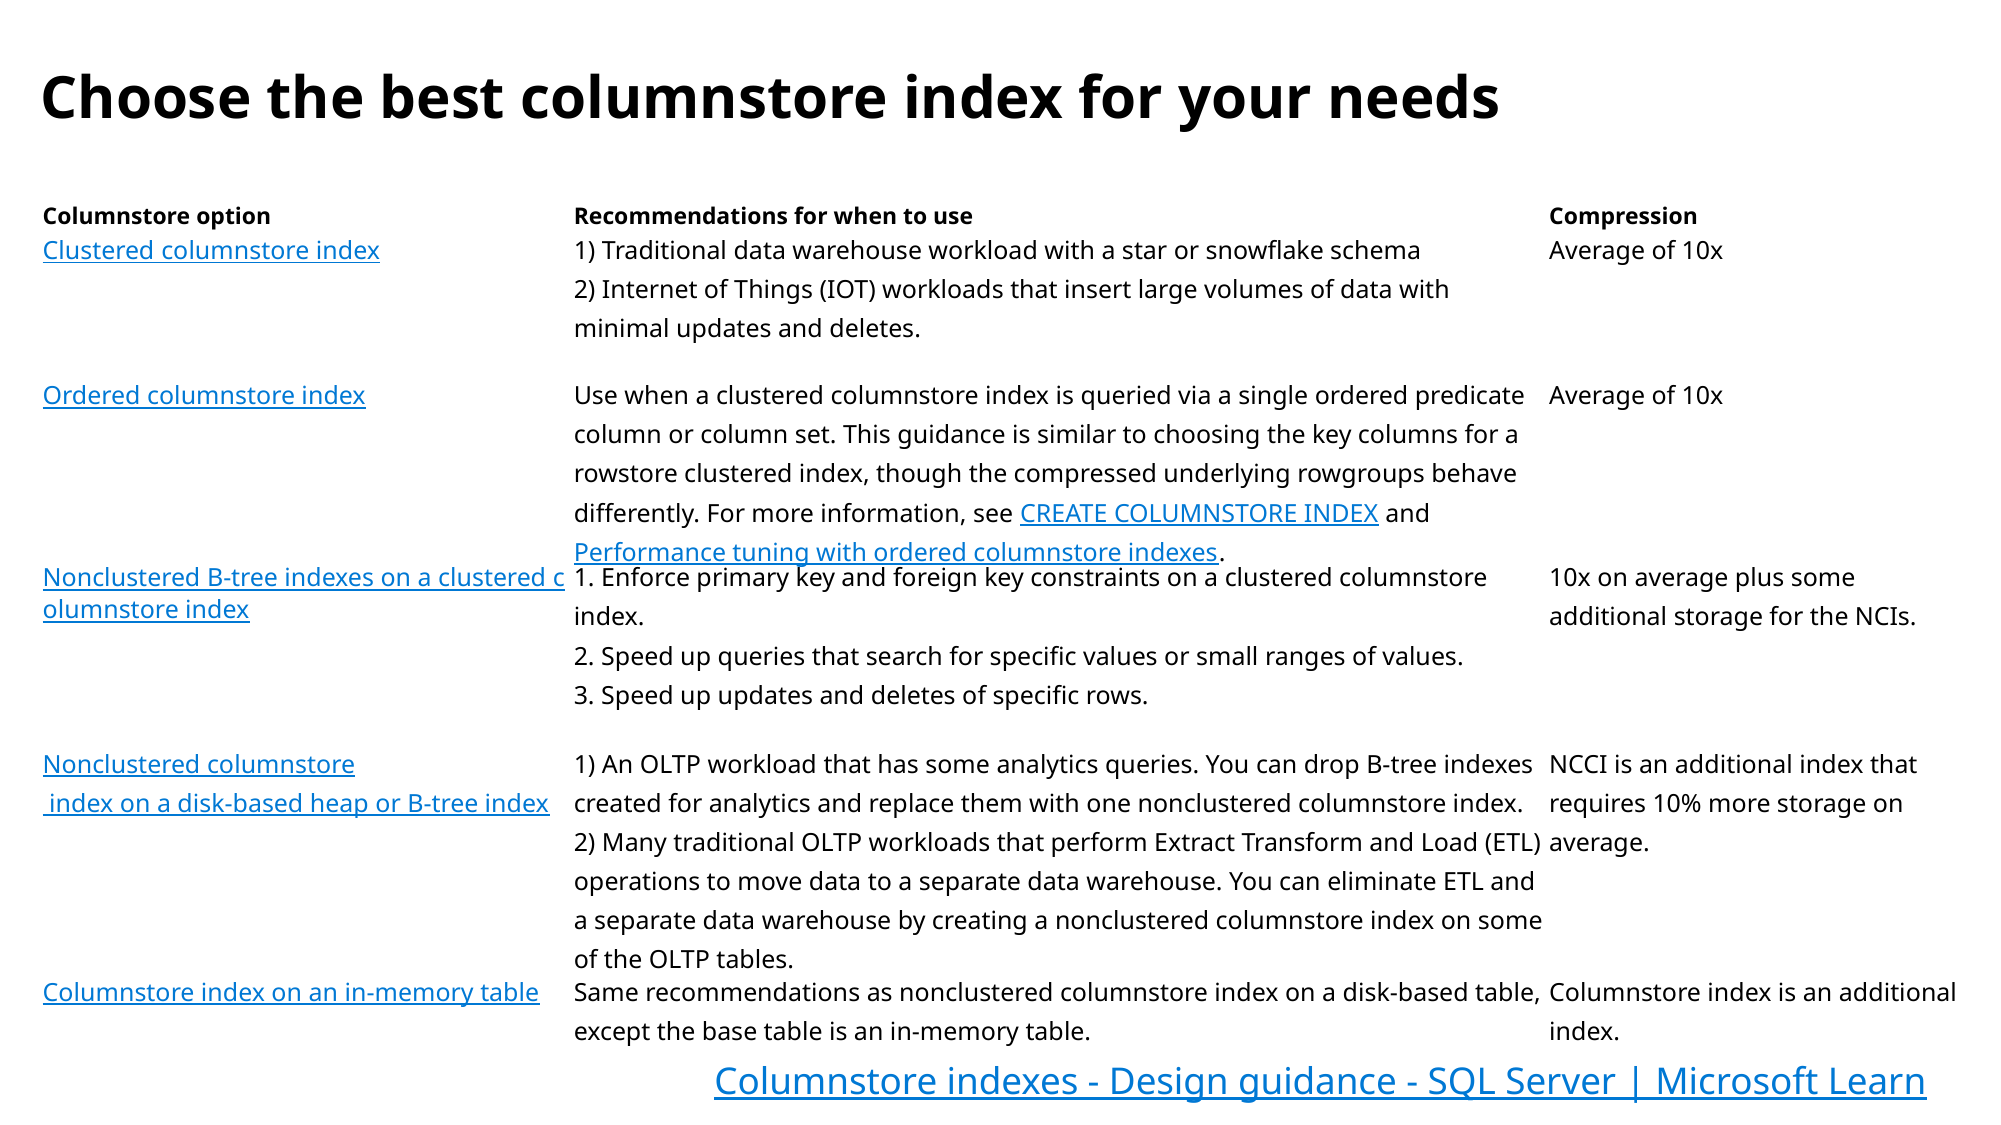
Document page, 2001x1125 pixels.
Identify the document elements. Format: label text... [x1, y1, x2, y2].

table_cell Ordered columnstore index [42, 373, 573, 555]
table_cell Clustered columnstore index [42, 227, 573, 373]
text_box Columnstore indexes - Design guidance - SQL Server | Microsoft Learn [699, 1050, 2000, 1115]
table_cell 1) Traditional data warehouse workload with a star or snowflake schema 2) Internet of Things (IOT) workloads that insert large volumes of data with minimal updates and deletes. [573, 227, 1549, 373]
table_cell 10x on average plus some additional storage for the NCIs. [1549, 555, 1962, 741]
table_cell Columnstore index on an in-memory table [42, 969, 573, 1038]
table_cell Average of 10x [1549, 227, 1962, 373]
table_header Compression [1549, 195, 1962, 227]
table_header Columnstore option [42, 195, 573, 227]
table_header Recommendations for when to use [573, 195, 1549, 227]
text_box Choose the best columnstore index for your needs [26, 52, 1844, 138]
table_cell Average of 10x [1549, 373, 1962, 555]
table_cell Nonclustered B-tree indexes on a clustered columnstore index [42, 555, 573, 741]
table_cell Columnstore index is an additional index. [1549, 969, 1962, 1038]
table_cell Same recommendations as nonclustered columnstore index on a disk-based table, except the base table is an in-memory table. [573, 969, 1549, 1038]
table_cell 1. Enforce primary key and foreign key constraints on a clustered columnstore index. 2. Speed up queries that search for specific values or small ranges of values. 3. Speed up updates and deletes of specific rows. [573, 555, 1549, 741]
table_cell Nonclustered columnstore index on a disk-based heap or B-tree index [42, 741, 573, 969]
table_cell Use when a clustered columnstore index is queried via a single ordered predicate column or column set. This guidance is similar to choosing the key columns for a rowstore clustered index, though the compressed underlying rowgroups behave differently. For more information, see CREATE COLUMNSTORE INDEX and Performance tuning with ordered columnstore indexes. [573, 373, 1549, 555]
table_cell 1) An OLTP workload that has some analytics queries. You can drop B-tree indexes created for analytics and replace them with one nonclustered columnstore index. 2) Many traditional OLTP workloads that perform Extract Transform and Load (ETL) operations to move data to a separate data warehouse. You can eliminate ETL and a separate data warehouse by creating a nonclustered columnstore index on some of the OLTP tables. [573, 741, 1549, 969]
table_cell NCCI is an additional index that requires 10% more storage on average. [1549, 741, 1962, 969]
